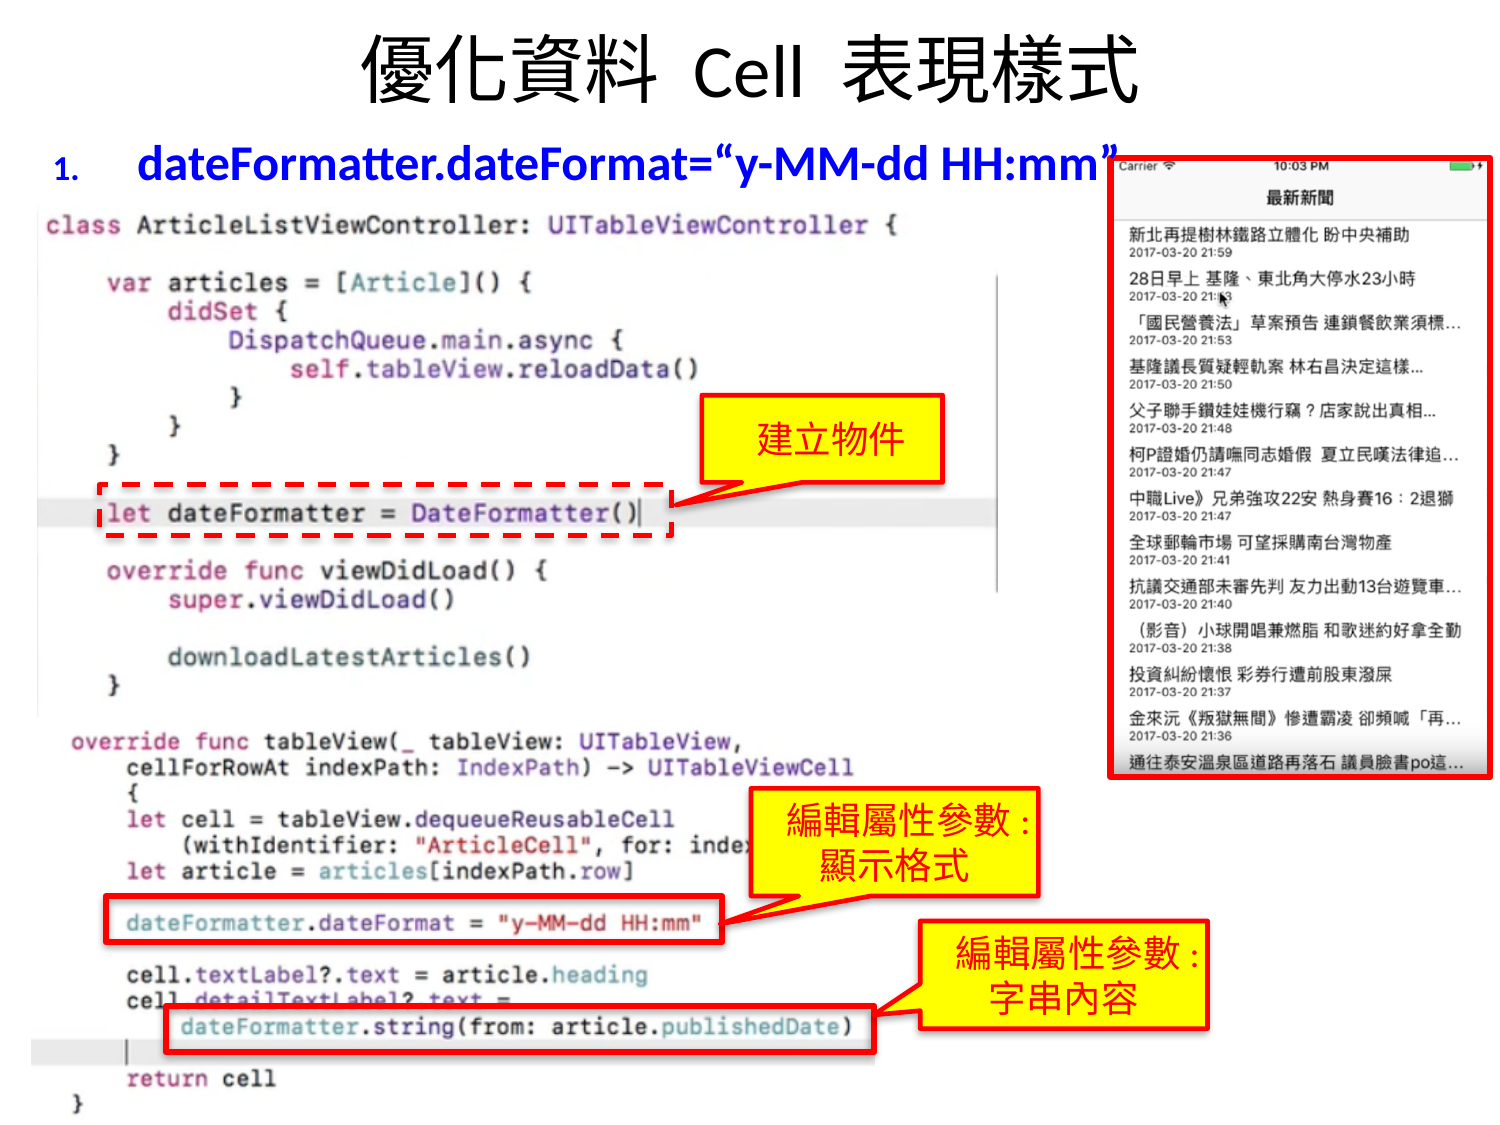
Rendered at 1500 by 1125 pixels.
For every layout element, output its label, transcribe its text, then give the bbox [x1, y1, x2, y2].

picture [31, 205, 999, 1125]
text_box 編輯屬性參數:顯示格式 [880, 787, 1040, 897]
text_box 編輯屬性參數:字串內容 [880, 920, 1209, 1030]
list dateFormatter.dateFormat=“y-MM-dd HH:mm” [37, 122, 1464, 368]
picture [1113, 160, 1488, 775]
title 優化資料 Cell 表現樣式 [0, 0, 1500, 137]
